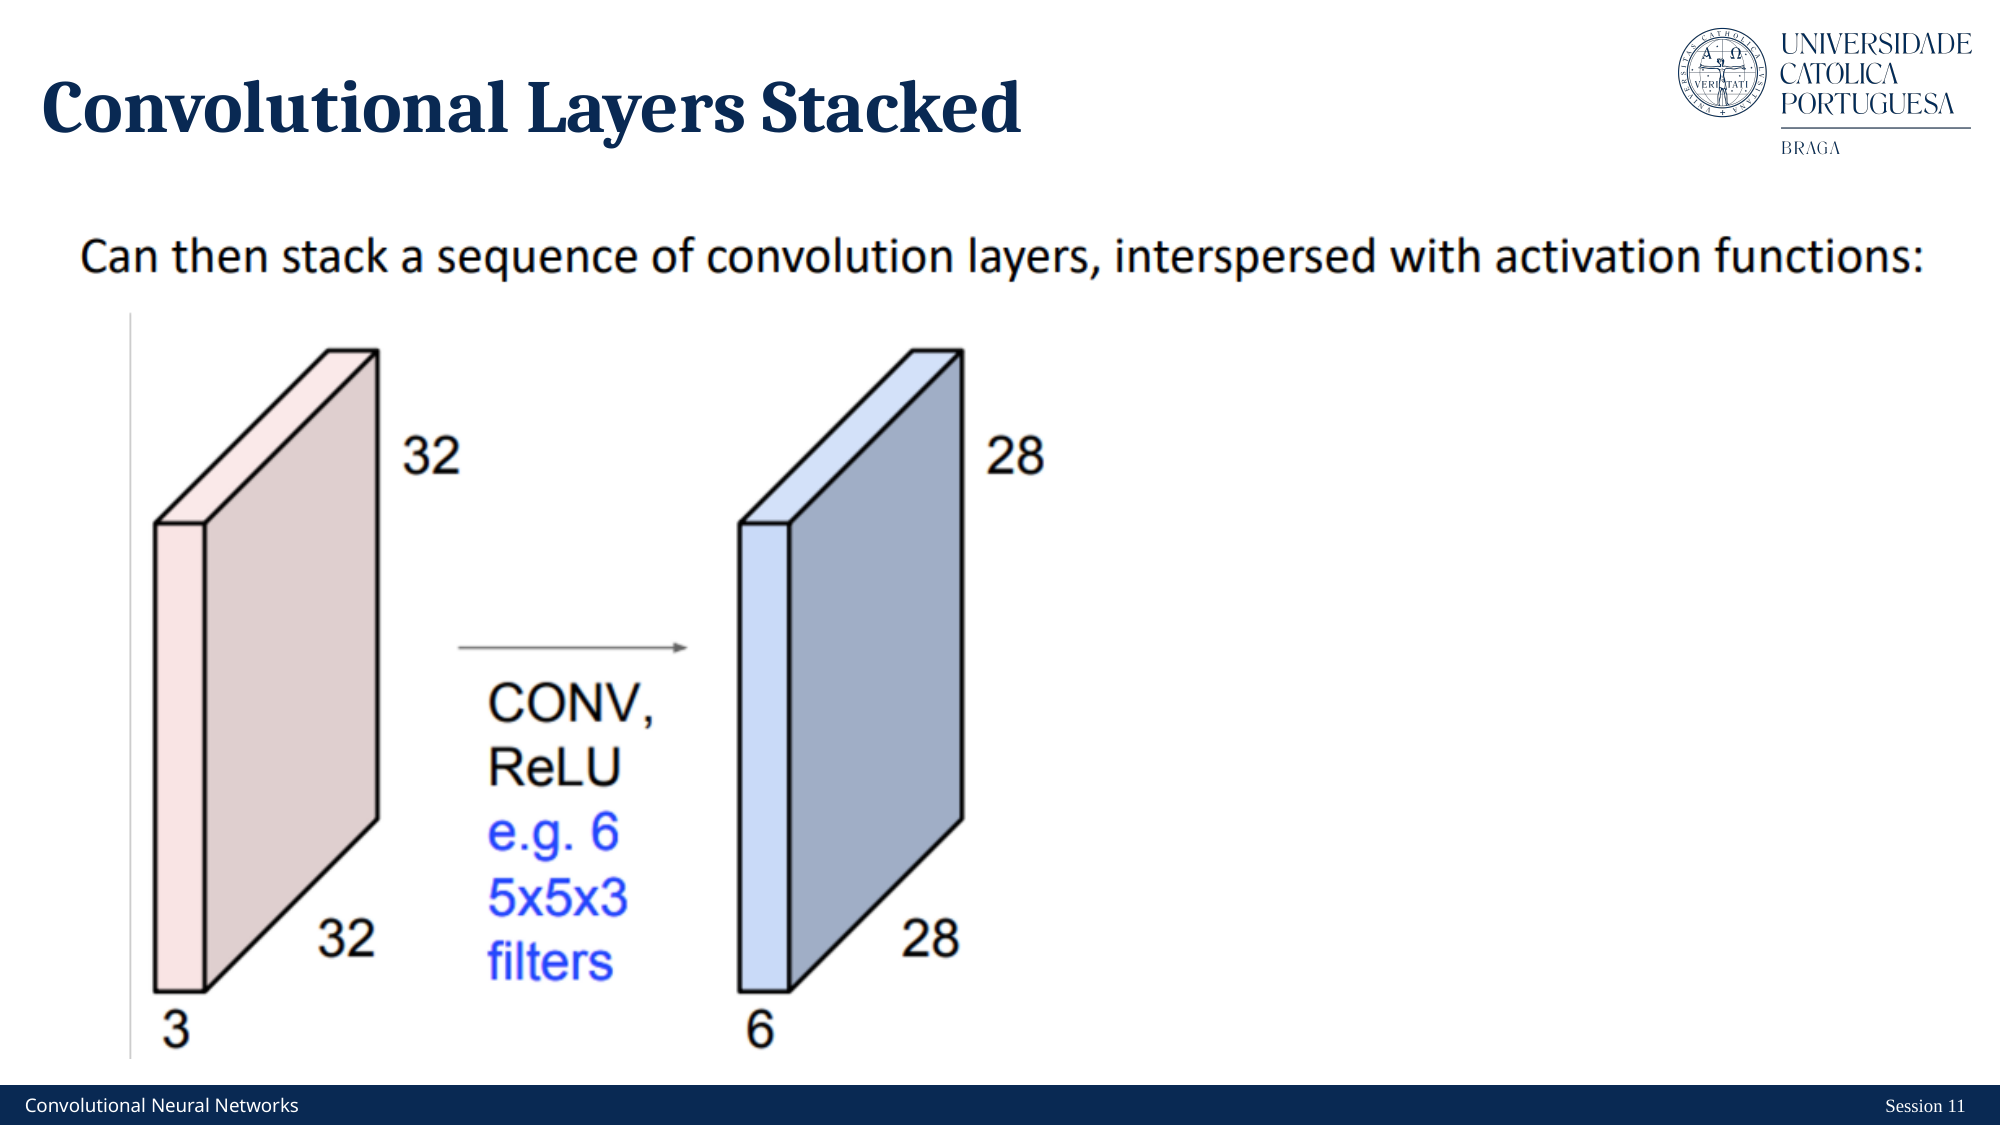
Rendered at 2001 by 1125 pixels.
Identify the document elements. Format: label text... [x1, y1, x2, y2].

text_box Session 11 [865, 1086, 1981, 1125]
text_box [0, 1085, 2000, 1125]
picture [1672, 18, 1982, 163]
title Convolutional Layers Stacked [27, 0, 1753, 218]
text_box Convolutional Neural Networks [9, 1086, 865, 1125]
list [67, 204, 1934, 1060]
